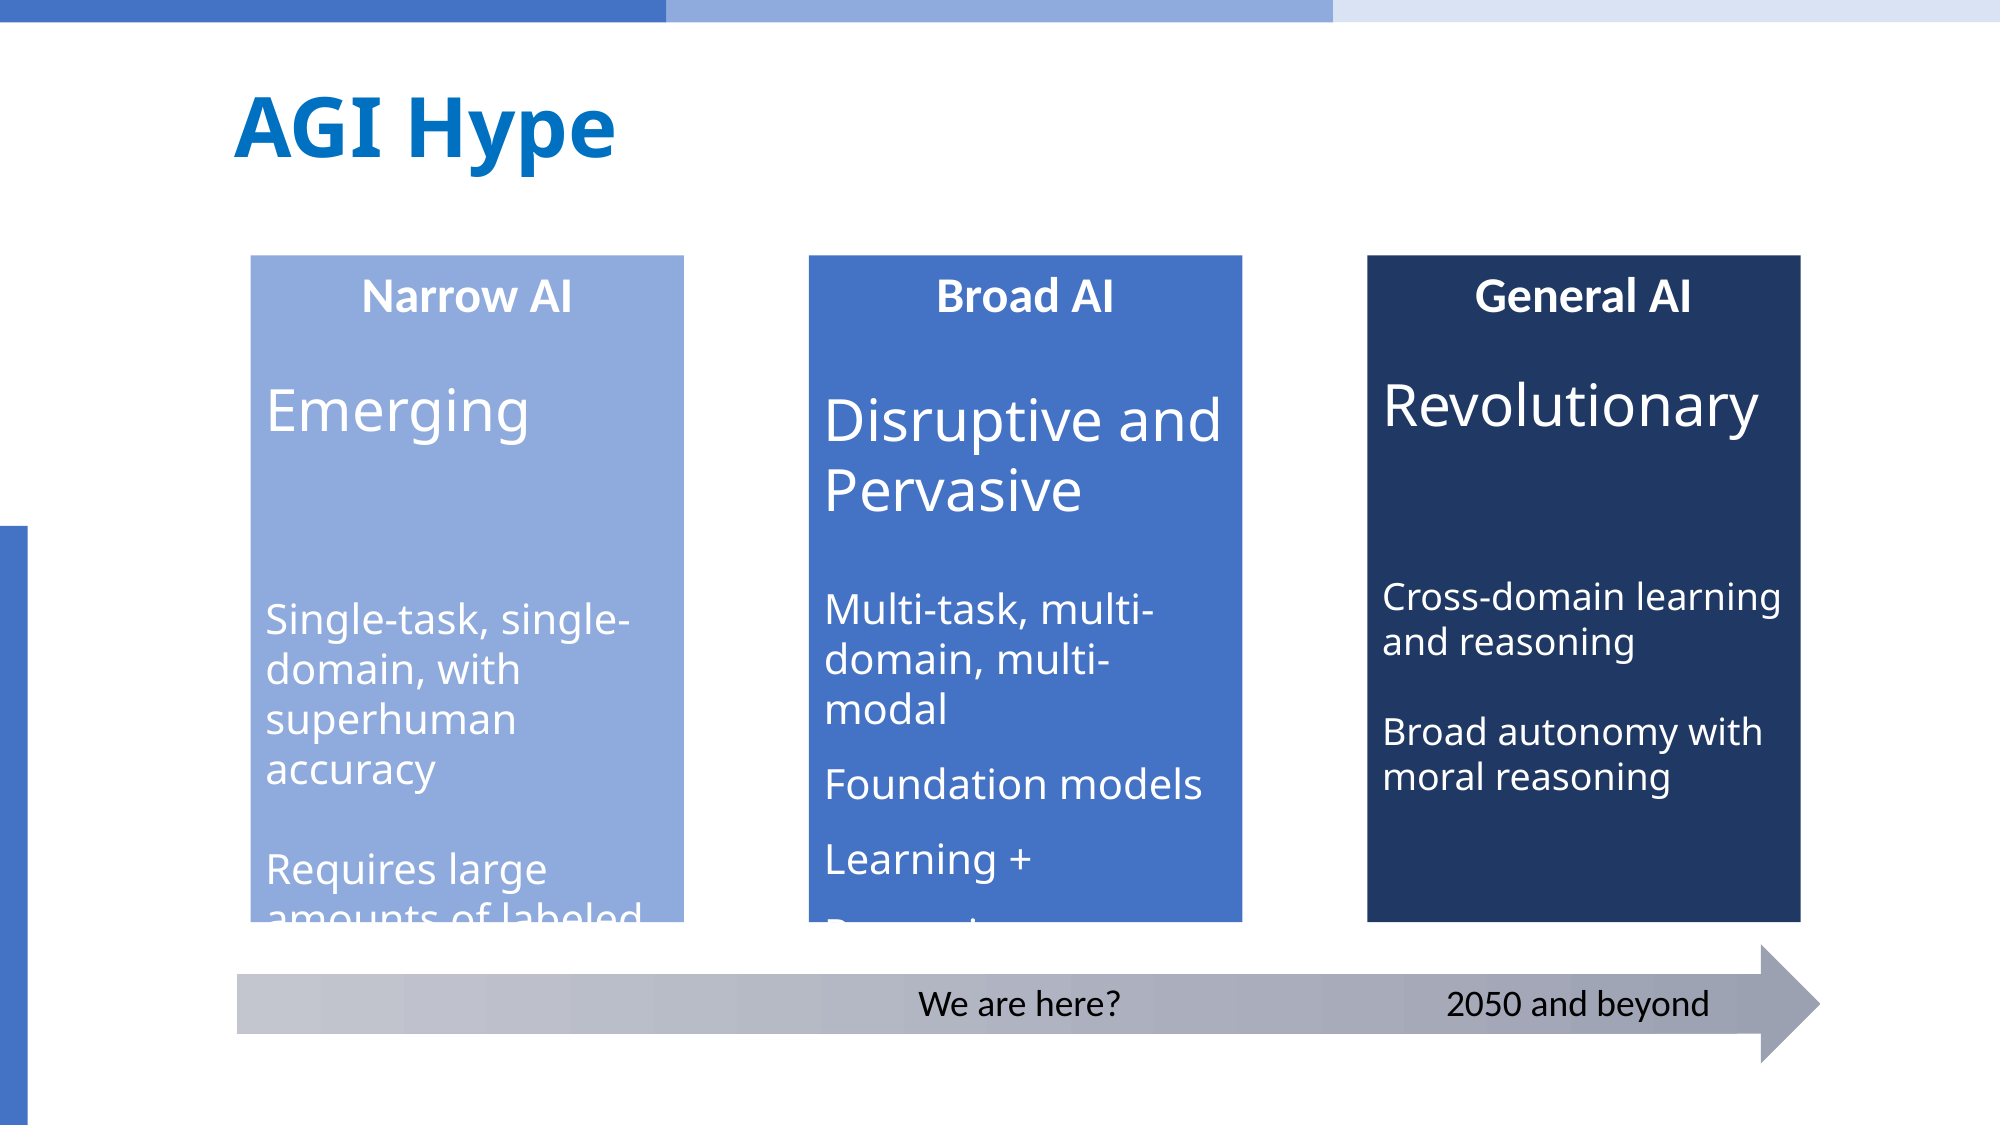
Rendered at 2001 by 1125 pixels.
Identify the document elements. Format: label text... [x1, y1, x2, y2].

text_box We are here? [903, 971, 1138, 1032]
text_box [236, 941, 1823, 1067]
text_box Narrow AI Emerging Single-task, single-domain, with superhuman accuracy Requires large amounts of labeled data [250, 254, 685, 923]
text_box Broad AI Disruptive and Pervasive Multi-task, multi-domain, multi-modal Foundation models Learning + Reasoning Safety and Trust [808, 254, 1243, 923]
text_box 2050 and beyond [1431, 971, 1726, 1032]
text_box General AI Revolutionary Cross-domain learning and reasoning Broad autonomy with moral reasoning [1366, 254, 1802, 923]
title AGI Hype [219, 59, 1863, 201]
